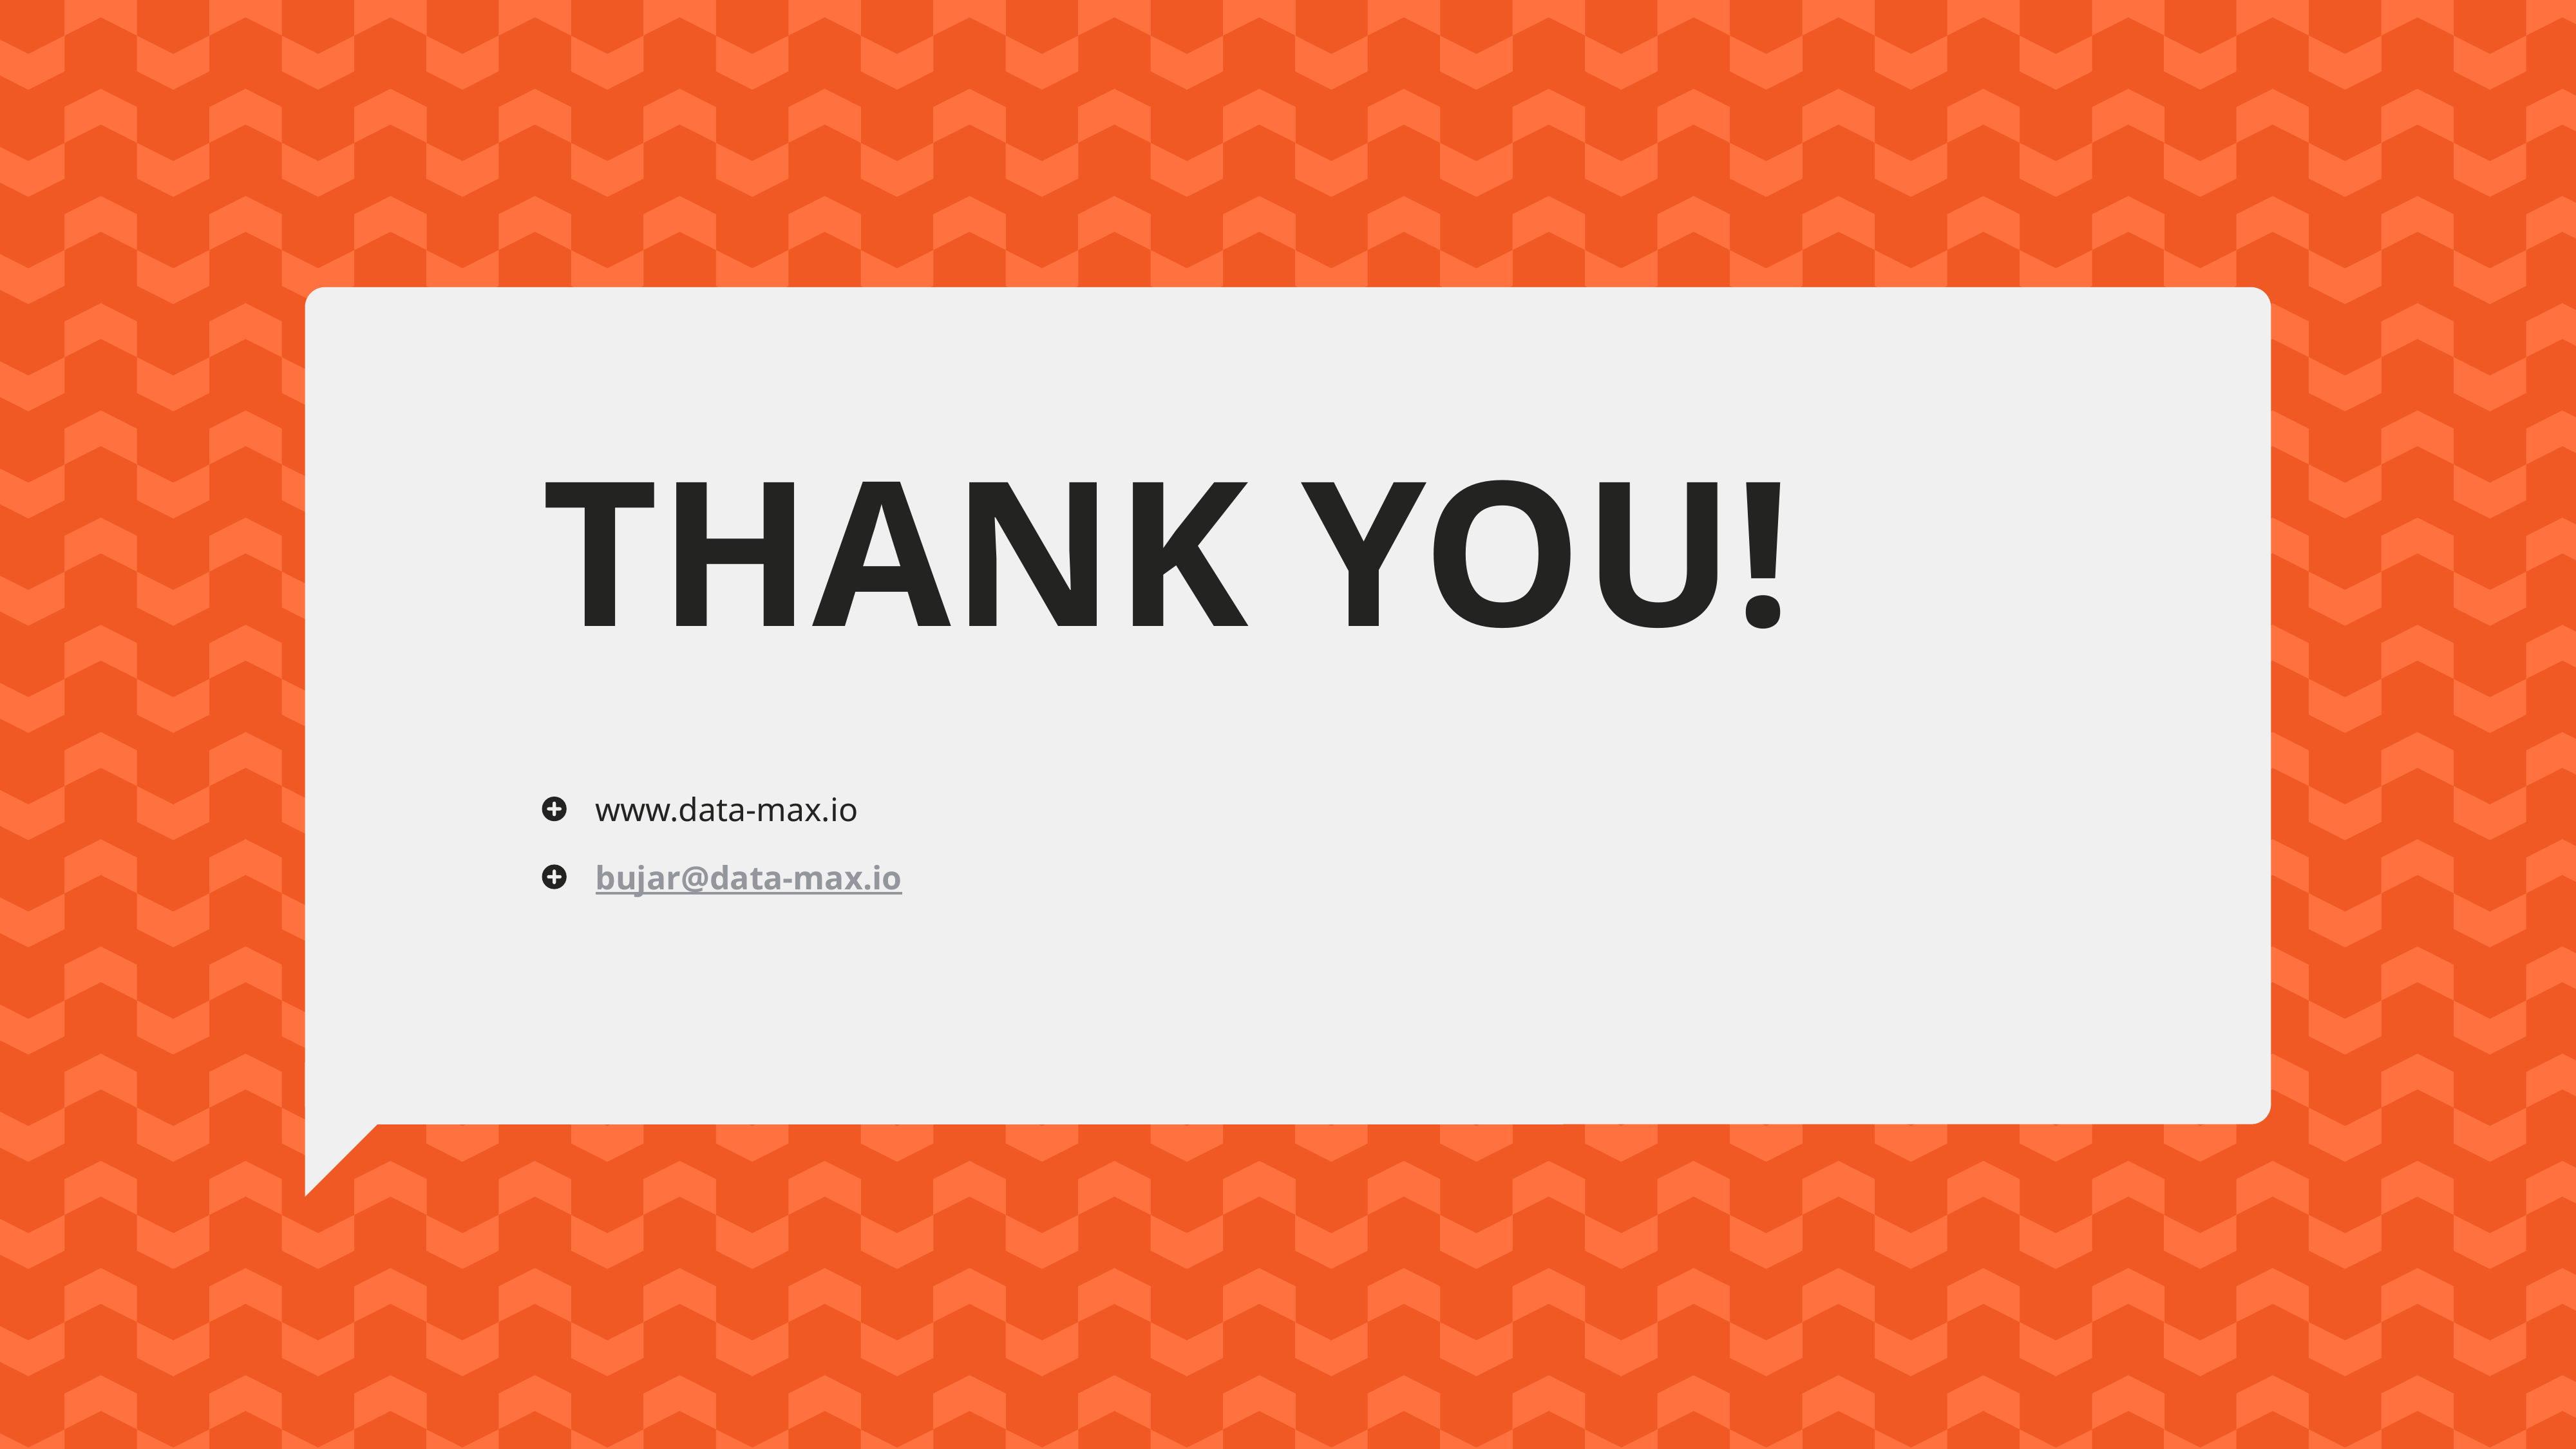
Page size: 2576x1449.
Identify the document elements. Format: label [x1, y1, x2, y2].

text_box [0, 0, 2576, 1449]
text_box [542, 784, 1390, 902]
text_box [305, 287, 2271, 1197]
